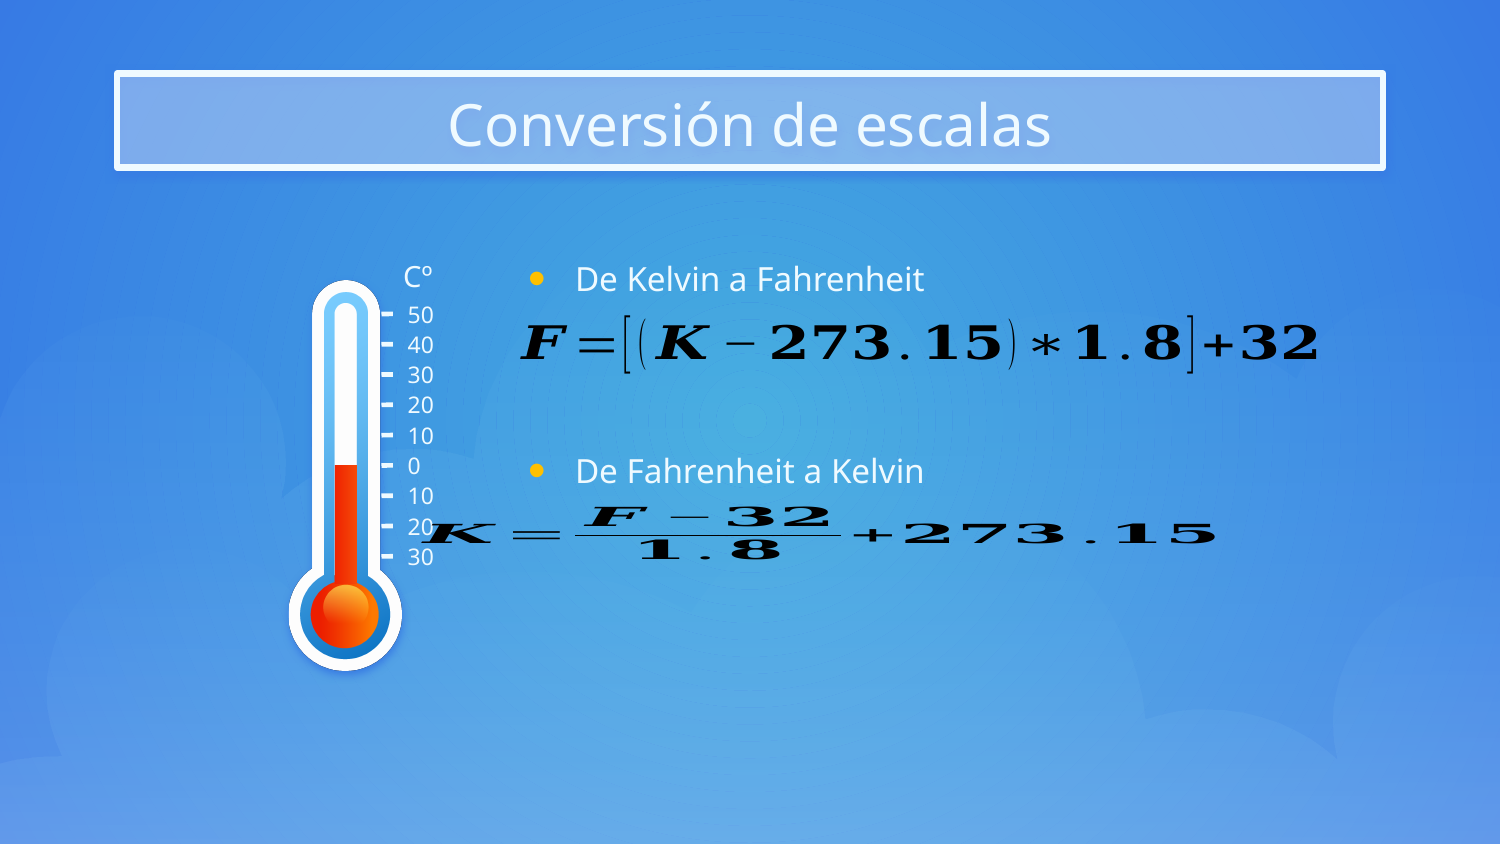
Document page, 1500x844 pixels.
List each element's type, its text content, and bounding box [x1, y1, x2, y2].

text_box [288, 252, 465, 672]
title Conversión de escalas [114, 70, 1386, 171]
text_box De Kelvin a Fahrenheit [513, 251, 1179, 306]
text_box [468, 525, 496, 562]
text_box [1018, 498, 1101, 562]
text_box [496, 507, 690, 571]
text_box De Fahrenheit a Kelvin [513, 443, 1179, 498]
text_box [468, 498, 514, 528]
